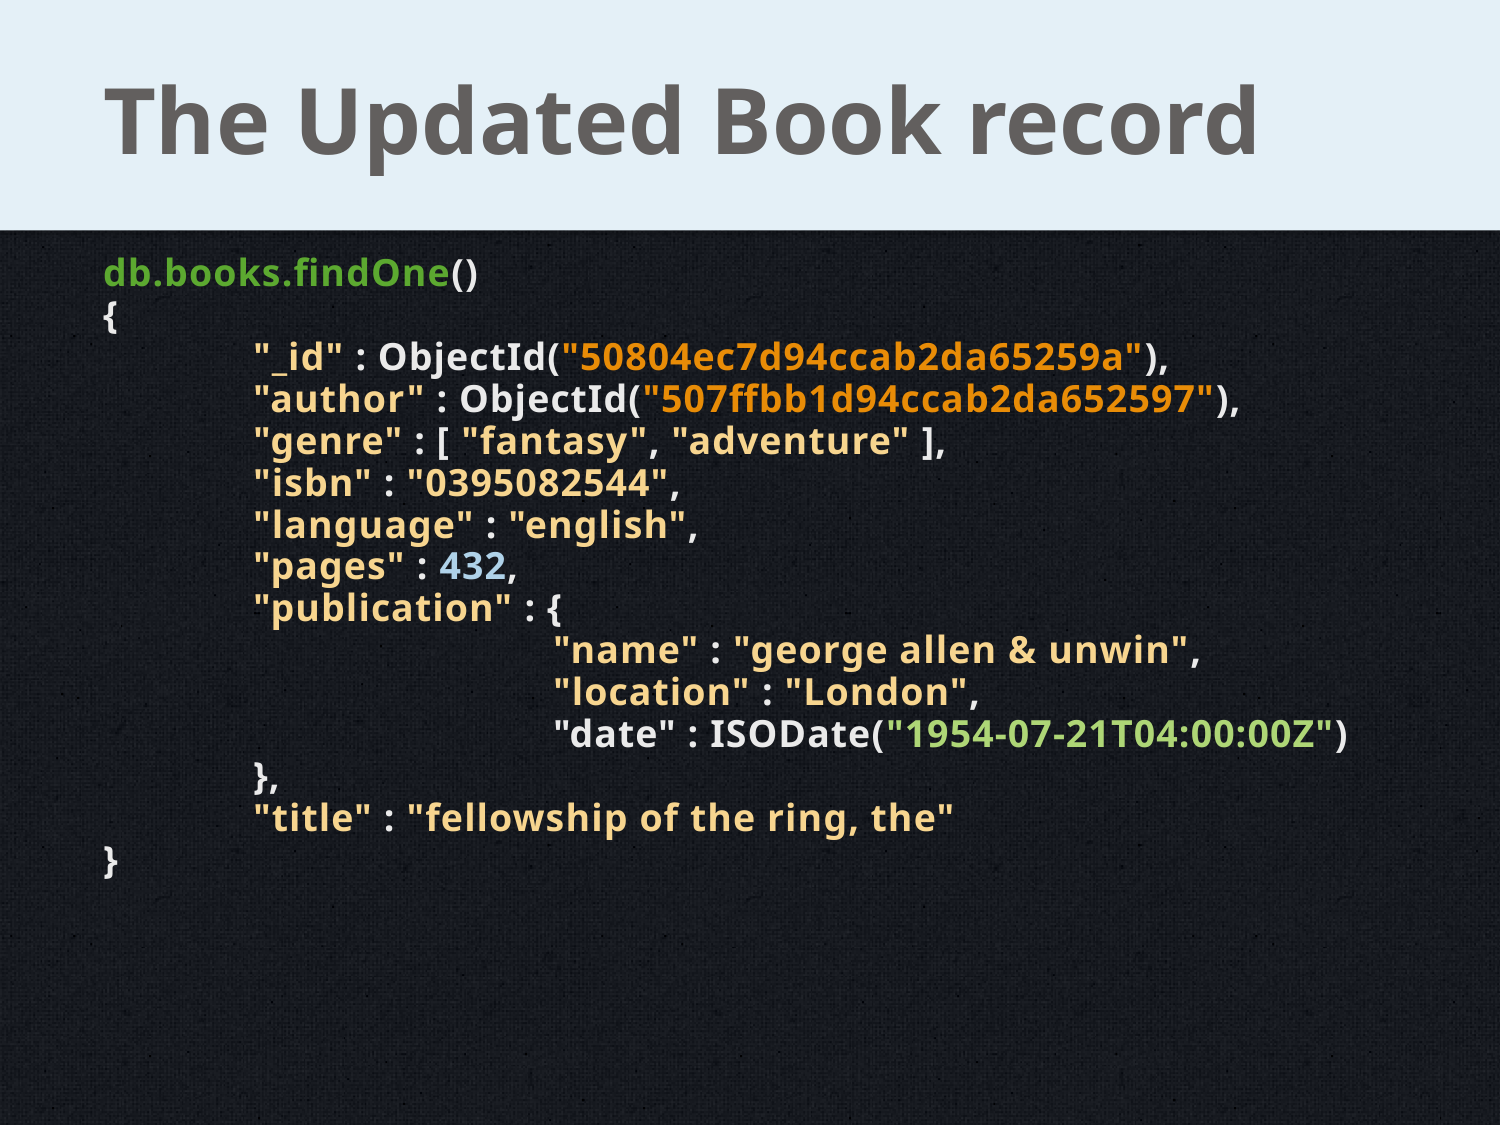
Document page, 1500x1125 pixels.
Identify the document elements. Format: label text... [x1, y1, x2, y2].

title The Updated Book record [103, 55, 1399, 195]
picture [0, 231, 1500, 1125]
list db.books.findOne() { "_id" : ObjectId("50804ec7d94ccab2da65259a"), "author" : ObjectId("507ffbb1d94ccab2da652597"), "genre" : [ "fantasy", "adventure" ], "isbn" : "0395082544", "language" : "english", "pages" : 432, "publication" : { "name" : "george allen & unwin", "location" : "London", "date" : ISODate("1954-07-21T04:00:00Z") }, "title" : "fellowship of the ring, the" } [103, 246, 1397, 1002]
